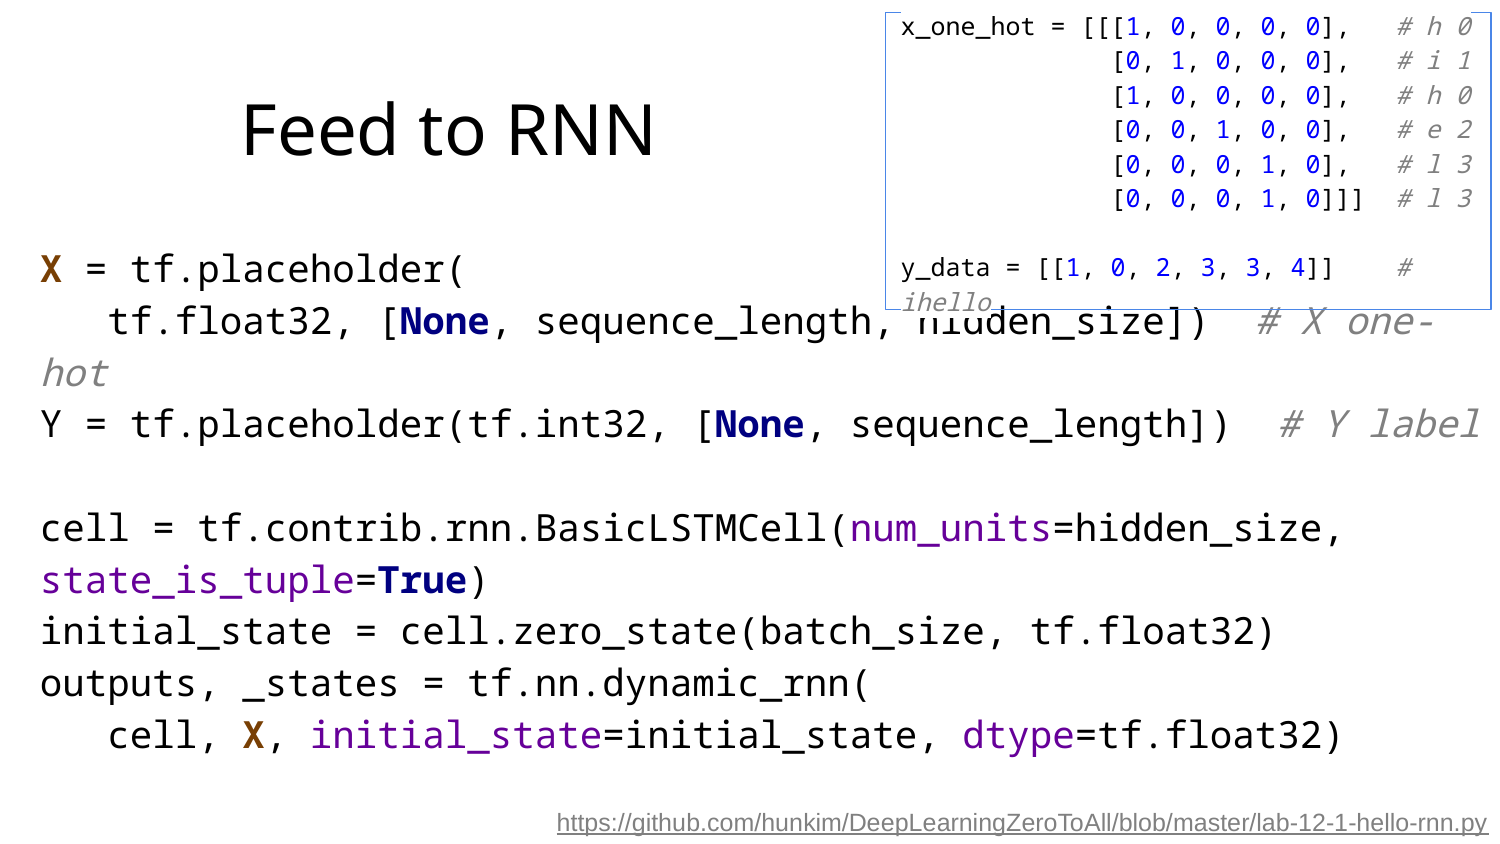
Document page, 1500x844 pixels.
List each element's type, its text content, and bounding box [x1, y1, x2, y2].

text_box X = tf.placeholder( tf.float32, [None, sequence_length, hidden_size]) # X one-hot Y = tf.placeholder(tf.int32, [None, sequence_length]) # Y label cell = tf.contrib.rnn.BasicLSTMCell(num_units=hidden_size, state_is_tuple=True) initial_state = cell.zero_state(batch_size, tf.float32) outputs, _states = tf.nn.dynamic_rnn( cell, X, initial_state=initial_state, dtype=tf.float32) [24, 213, 1500, 781]
title Feed to RNN [23, 21, 875, 233]
text_box x_one_hot = [[[1, 0, 0, 0, 0], # h 0 [0, 1, 0, 0, 0], # i 1 [1, 0, 0, 0, 0], # h 0 [0, 0, 1, 0, 0], # e 2 [0, 0, 0, 1, 0], # l 3 [0, 0, 0, 1, 0]]] # l 3 y_data = [[1, 0, 2, 3, 3, 4]] # ihello [885, 12, 1492, 310]
text_box https://github.com/hunkim/DeepLearningZeroToAll/blob/master/lab-12-1-hello-rnn.py [541, 767, 1500, 844]
